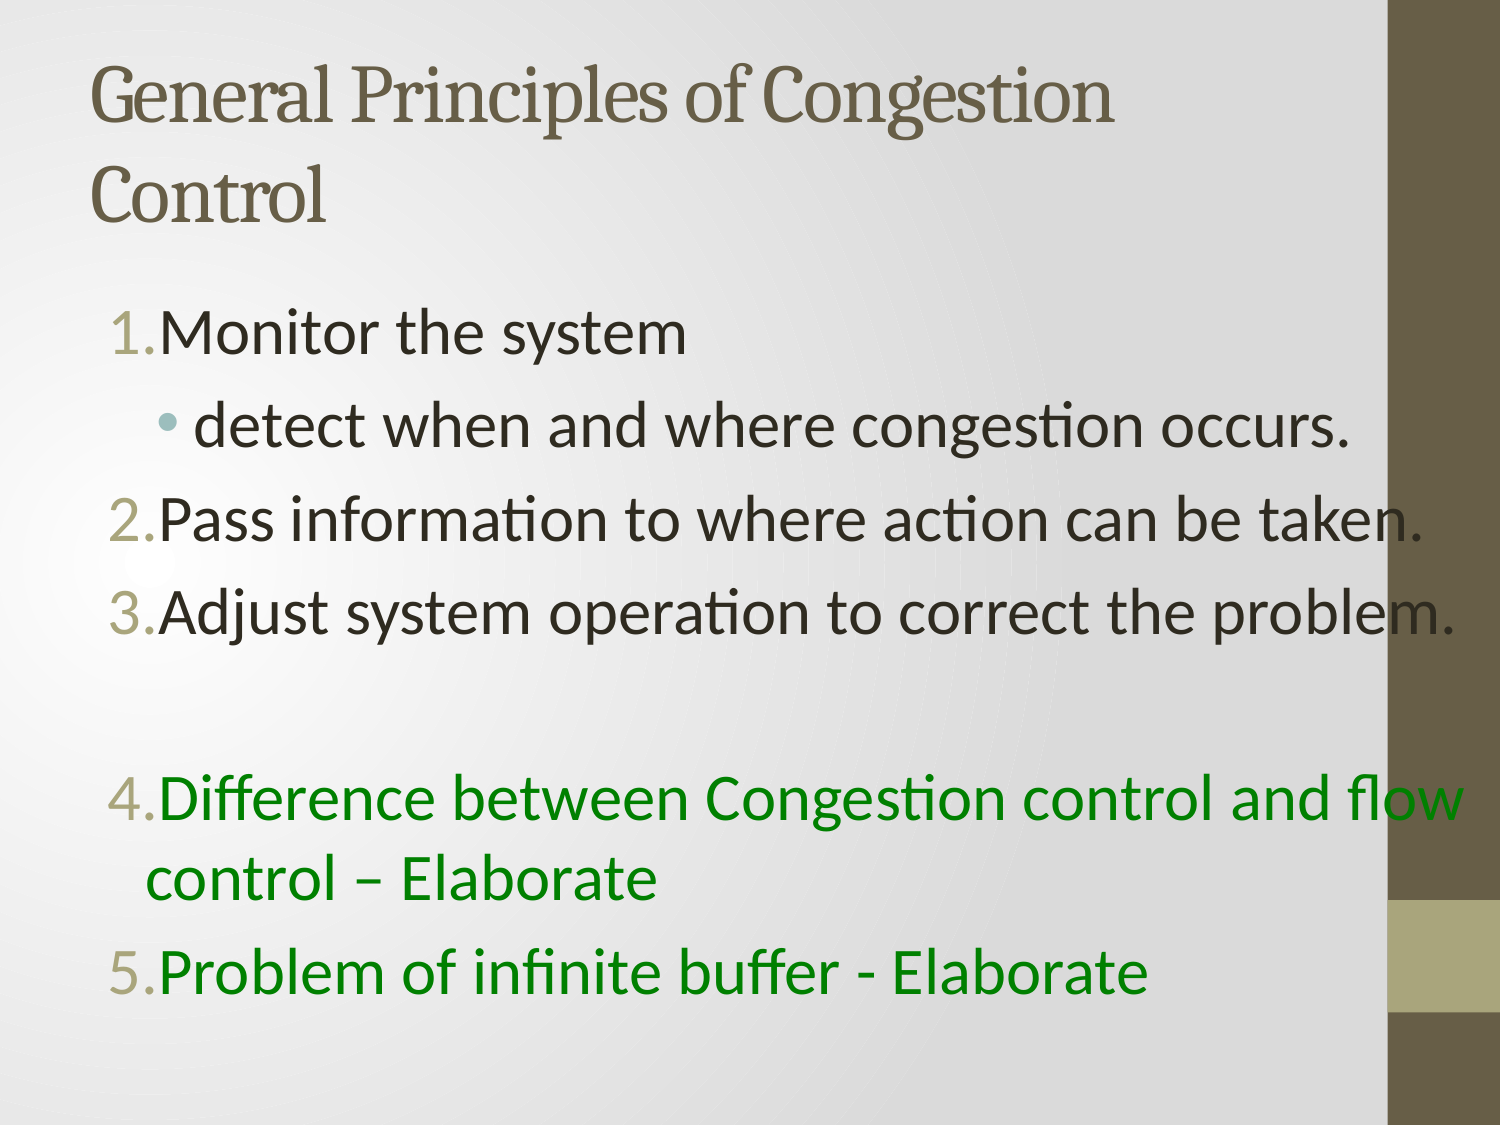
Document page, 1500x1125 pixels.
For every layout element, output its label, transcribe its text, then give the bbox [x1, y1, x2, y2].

list Monitor the system detect when and where congestion occurs. Pass information to where action can be taken. Adjust system operation to correct the problem. Difference between Congestion control and flow control – Elaborate Problem of infinite buffer - Elaborate [73, 280, 1500, 1075]
title General Principles of Congestion Control [75, 45, 1325, 233]
